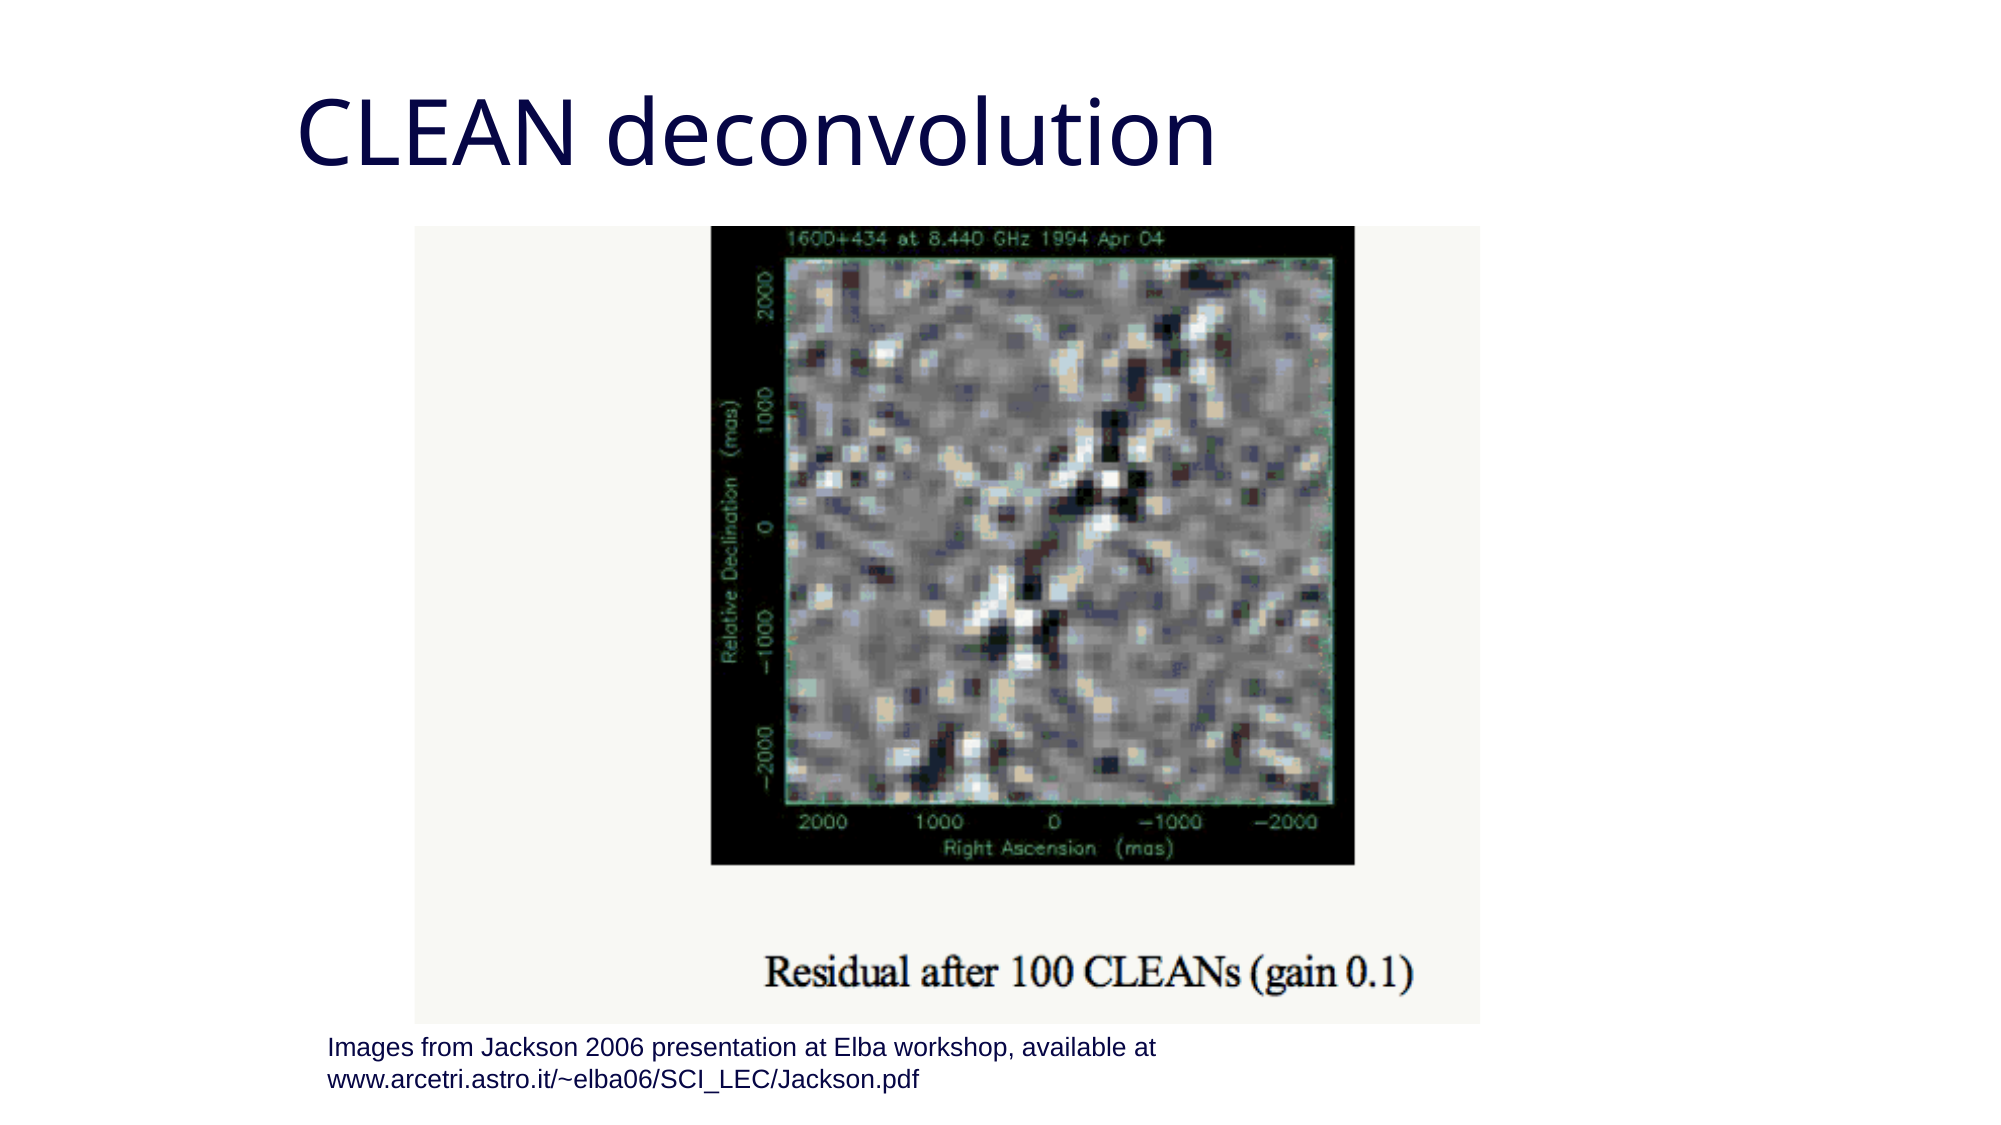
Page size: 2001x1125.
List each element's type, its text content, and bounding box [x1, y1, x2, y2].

title CLEAN deconvolution [280, 79, 1681, 201]
picture [414, 226, 1481, 1024]
text_box Images from Jackson 2006 presentation at Elba workshop, available at www.arcetri.astro.it/~elba06/SCI_LEC/Jackson.pdf [312, 1022, 1647, 1101]
